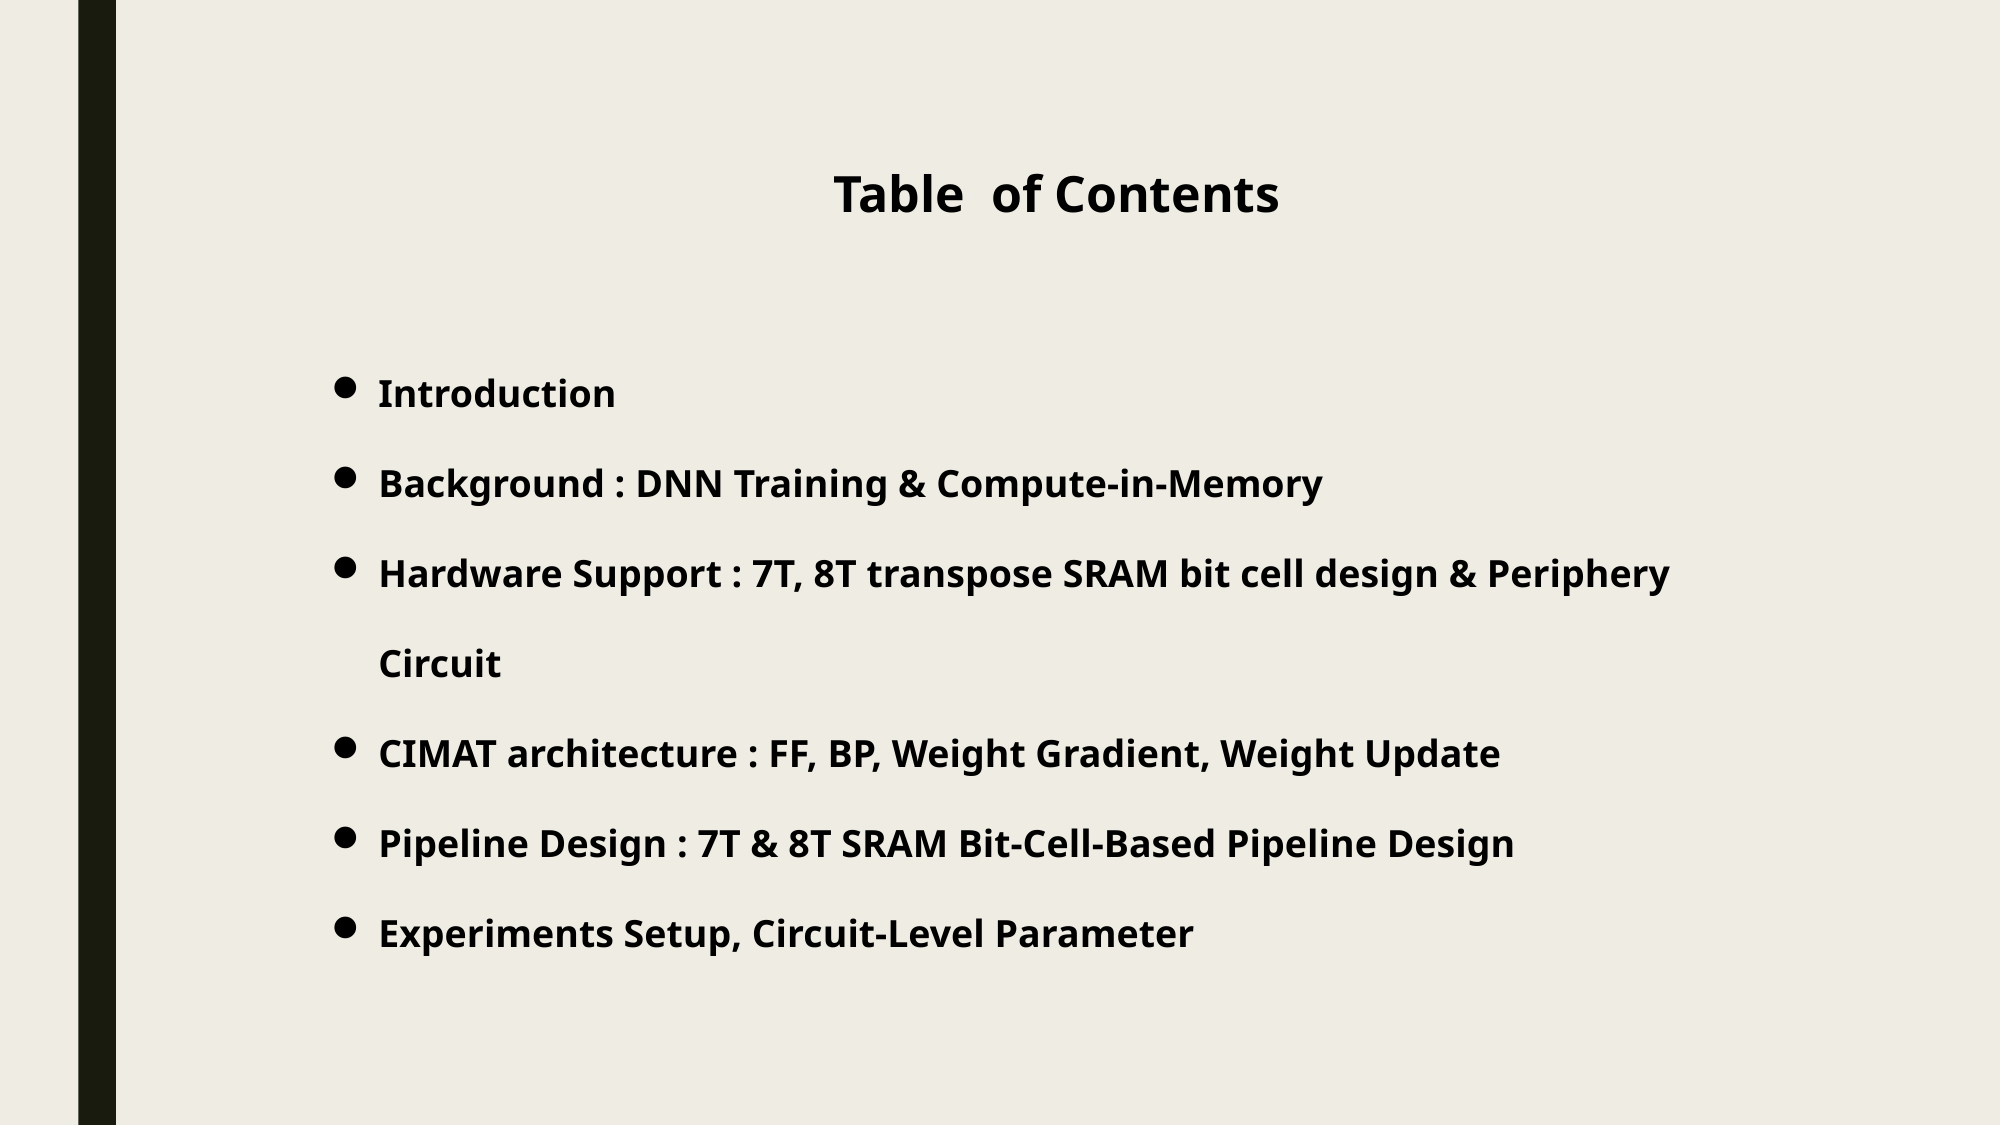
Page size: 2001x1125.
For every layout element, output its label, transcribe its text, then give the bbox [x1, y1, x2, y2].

text_box Table of Contents [818, 155, 1311, 231]
text_box Introduction Background : DNN Training & Compute-in-Memory Hardware Support : 7T, 8T transpose SRAM bit cell design & Periphery Circuit CIMAT architecture : FF, BP, Weight Gradient, Weight Update Pipeline Design : 7T & 8T SRAM Bit-Cell-Based Pipeline Design Experiments Setup, Circuit-Level Parameter [316, 317, 1813, 963]
